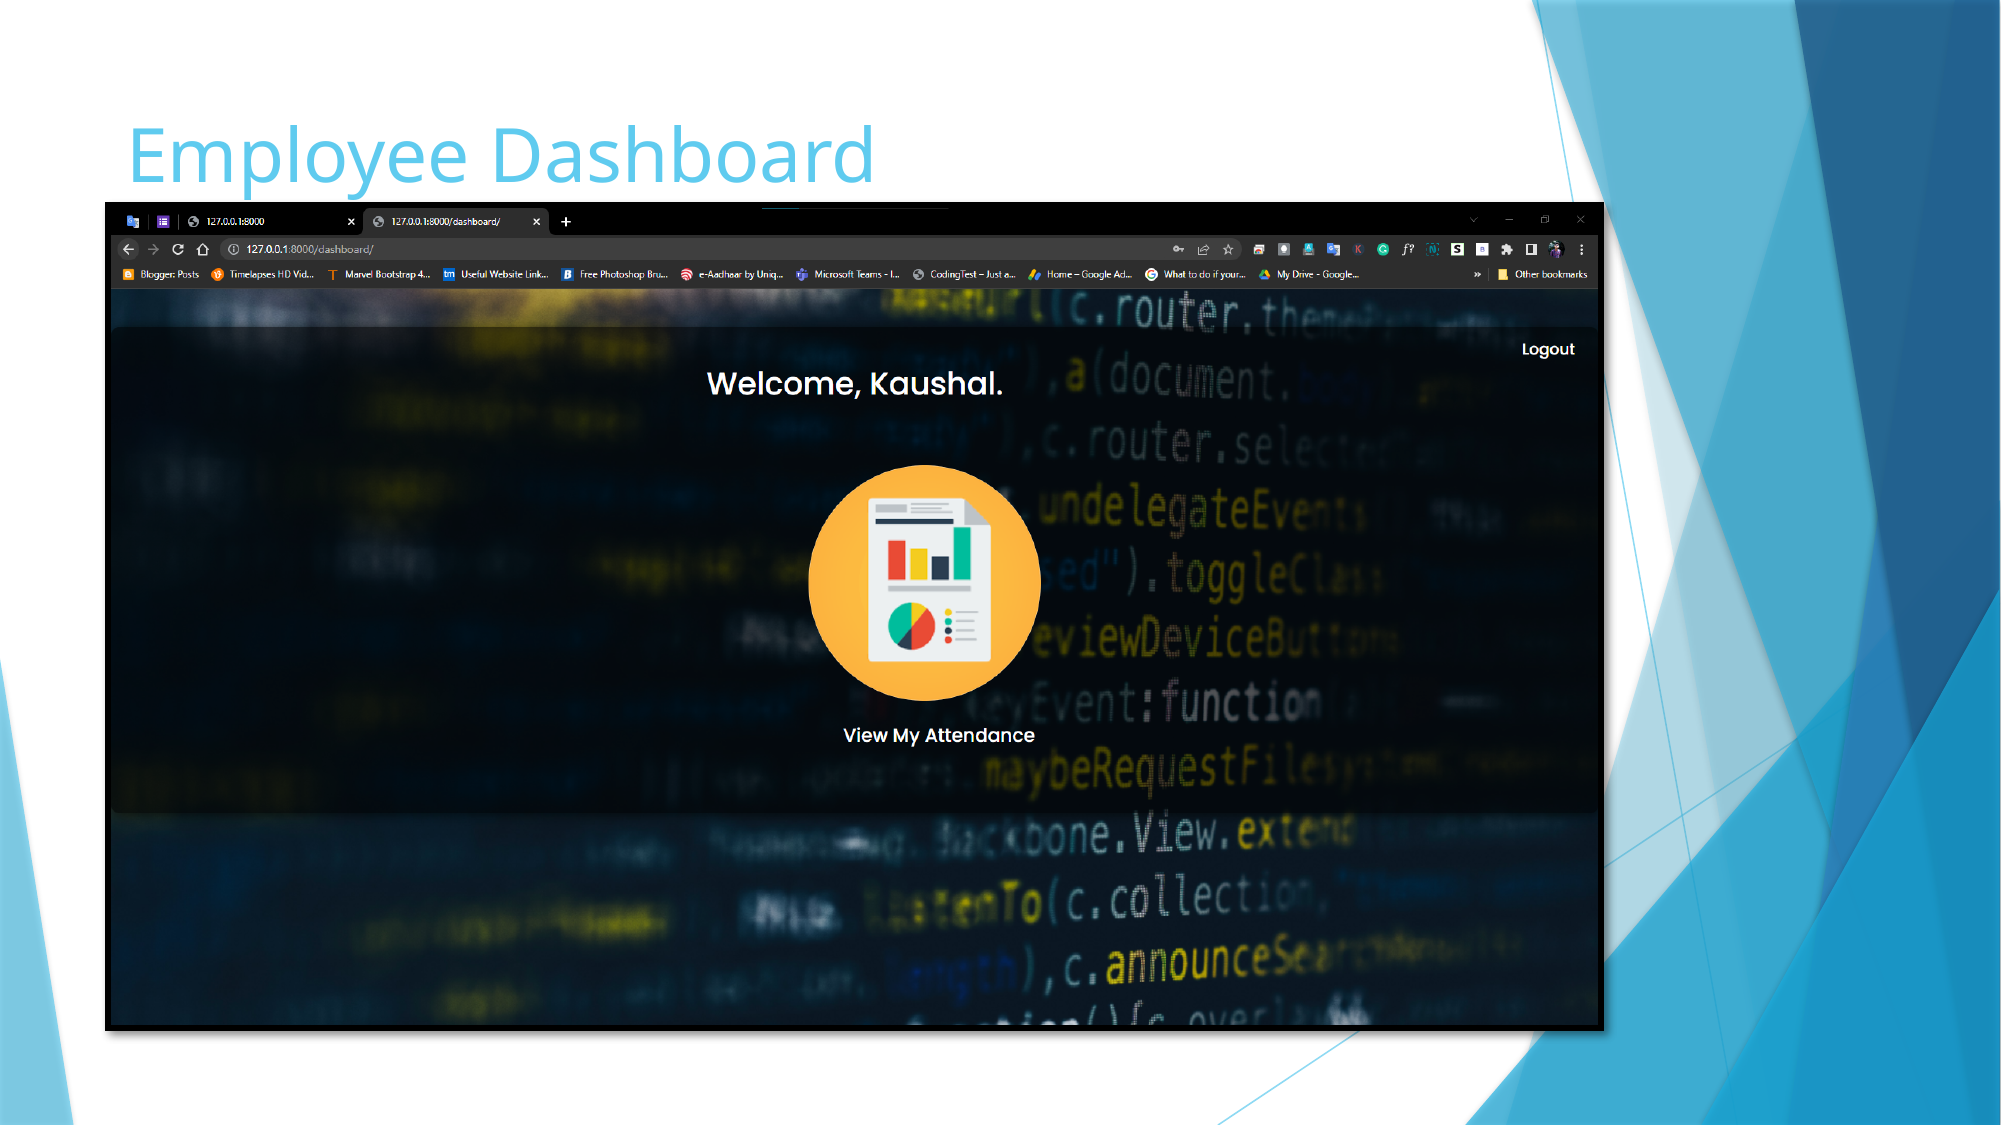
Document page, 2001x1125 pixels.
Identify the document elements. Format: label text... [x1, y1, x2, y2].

title Employee Dashboard [111, 99, 1522, 201]
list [110, 207, 1599, 1026]
